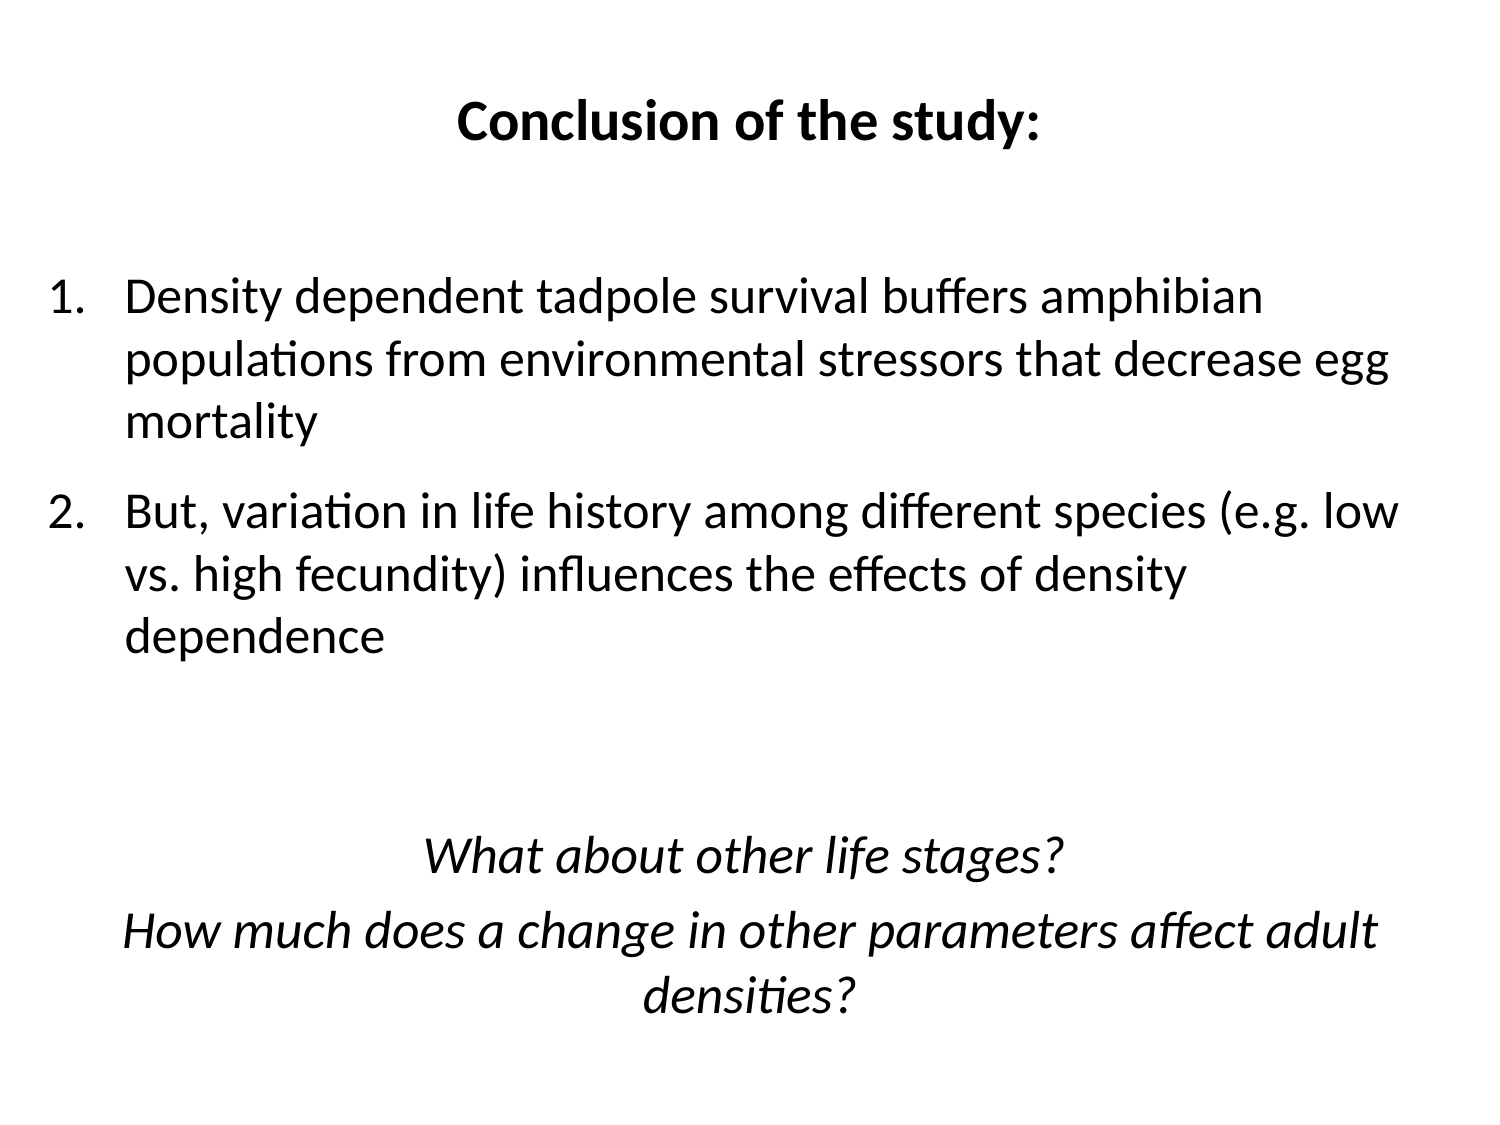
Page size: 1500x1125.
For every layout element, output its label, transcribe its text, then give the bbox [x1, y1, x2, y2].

list Conclusion of the study: Density dependent tadpole survival buffers amphibian populations from environmental stressors that decrease egg mortality But, variation in life history among different species (e.g. low vs. high fecundity) influences the effects of density dependence What about other life stages? How much does a change in other parameters affect adult densities? [32, 74, 1468, 1033]
